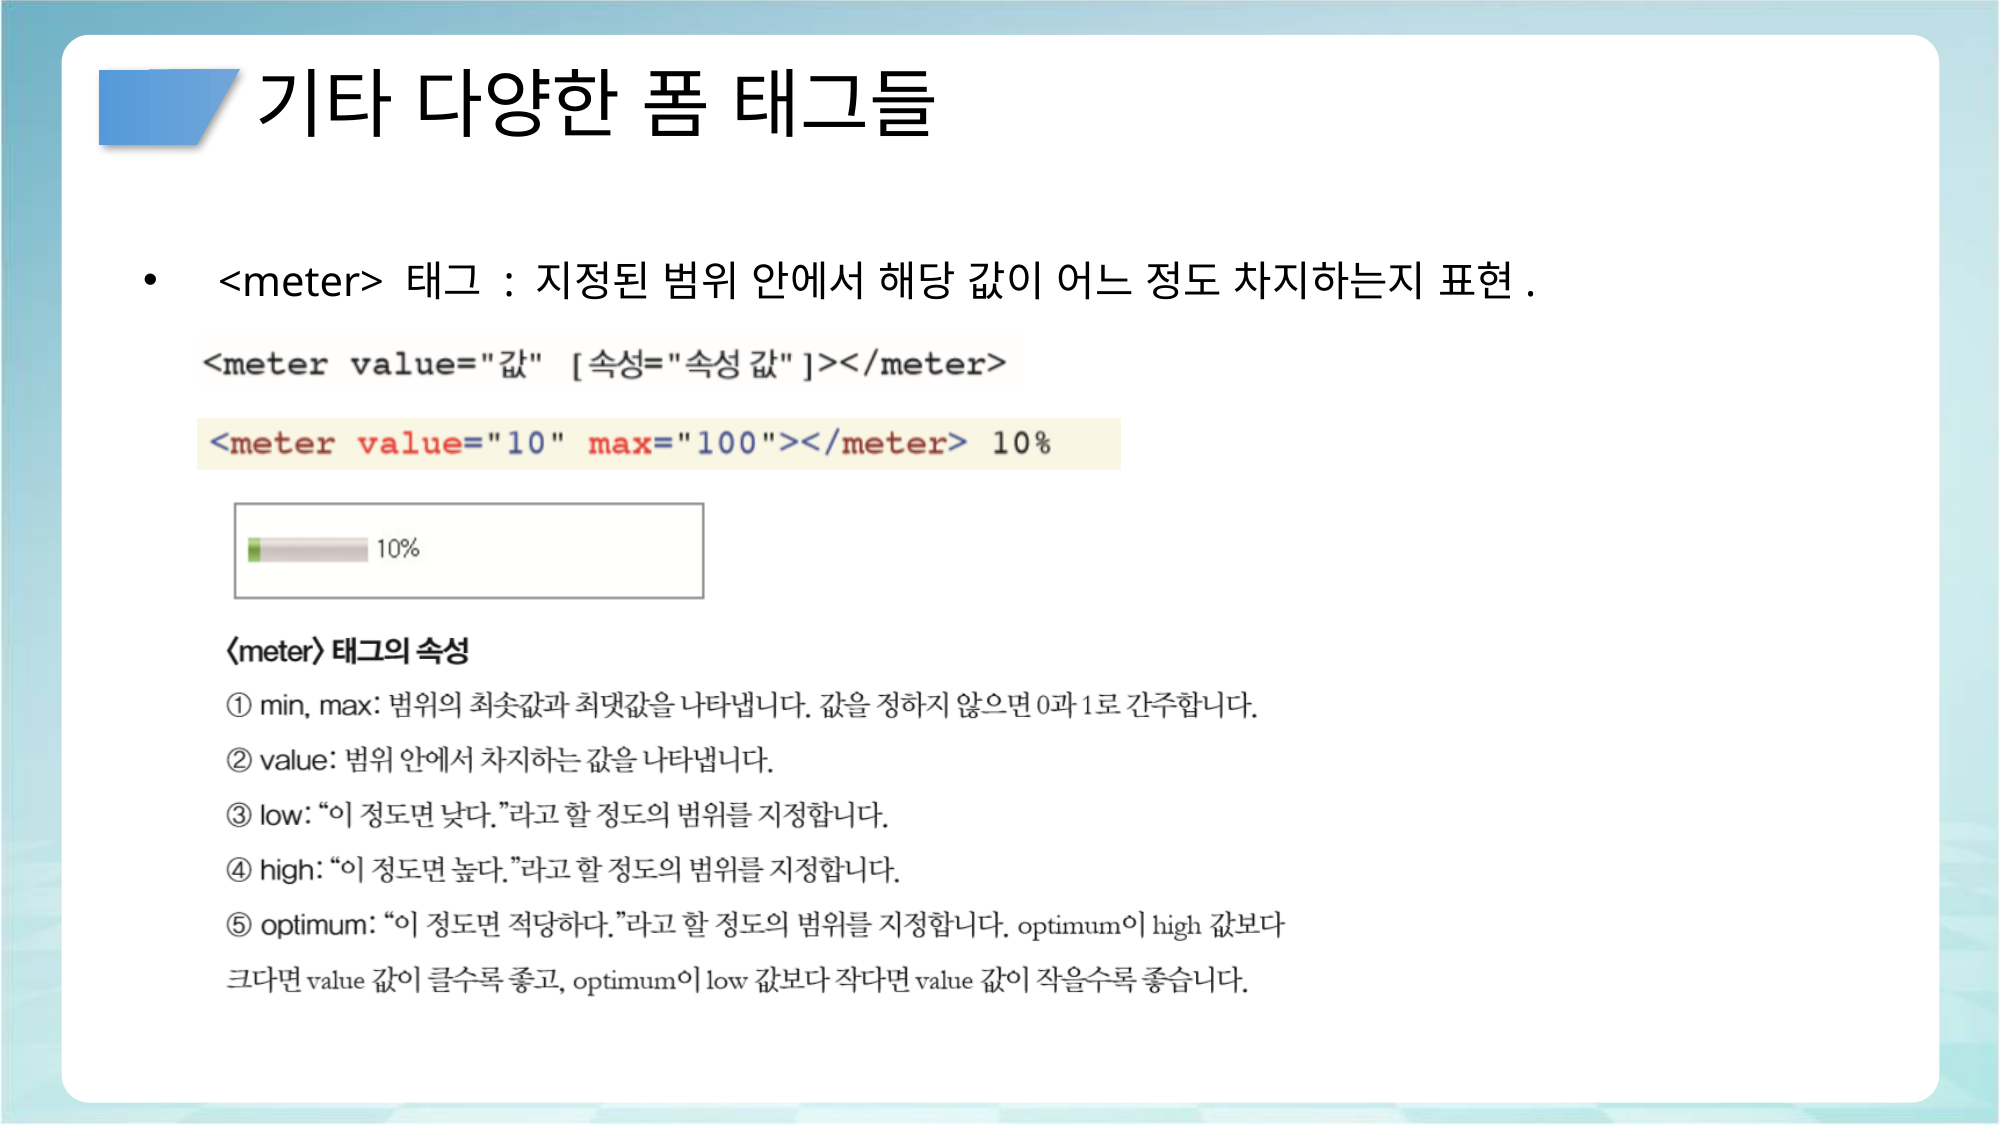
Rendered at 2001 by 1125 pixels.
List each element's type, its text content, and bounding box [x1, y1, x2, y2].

picture [0, 0, 2001, 1125]
title 기타 다양한 폼 태그들 [240, 49, 1809, 165]
text_box <meter> 태그 : 지정된 범위 안에서 해당 값이 어느 정도 차지하는지 표현. [128, 237, 1949, 1046]
